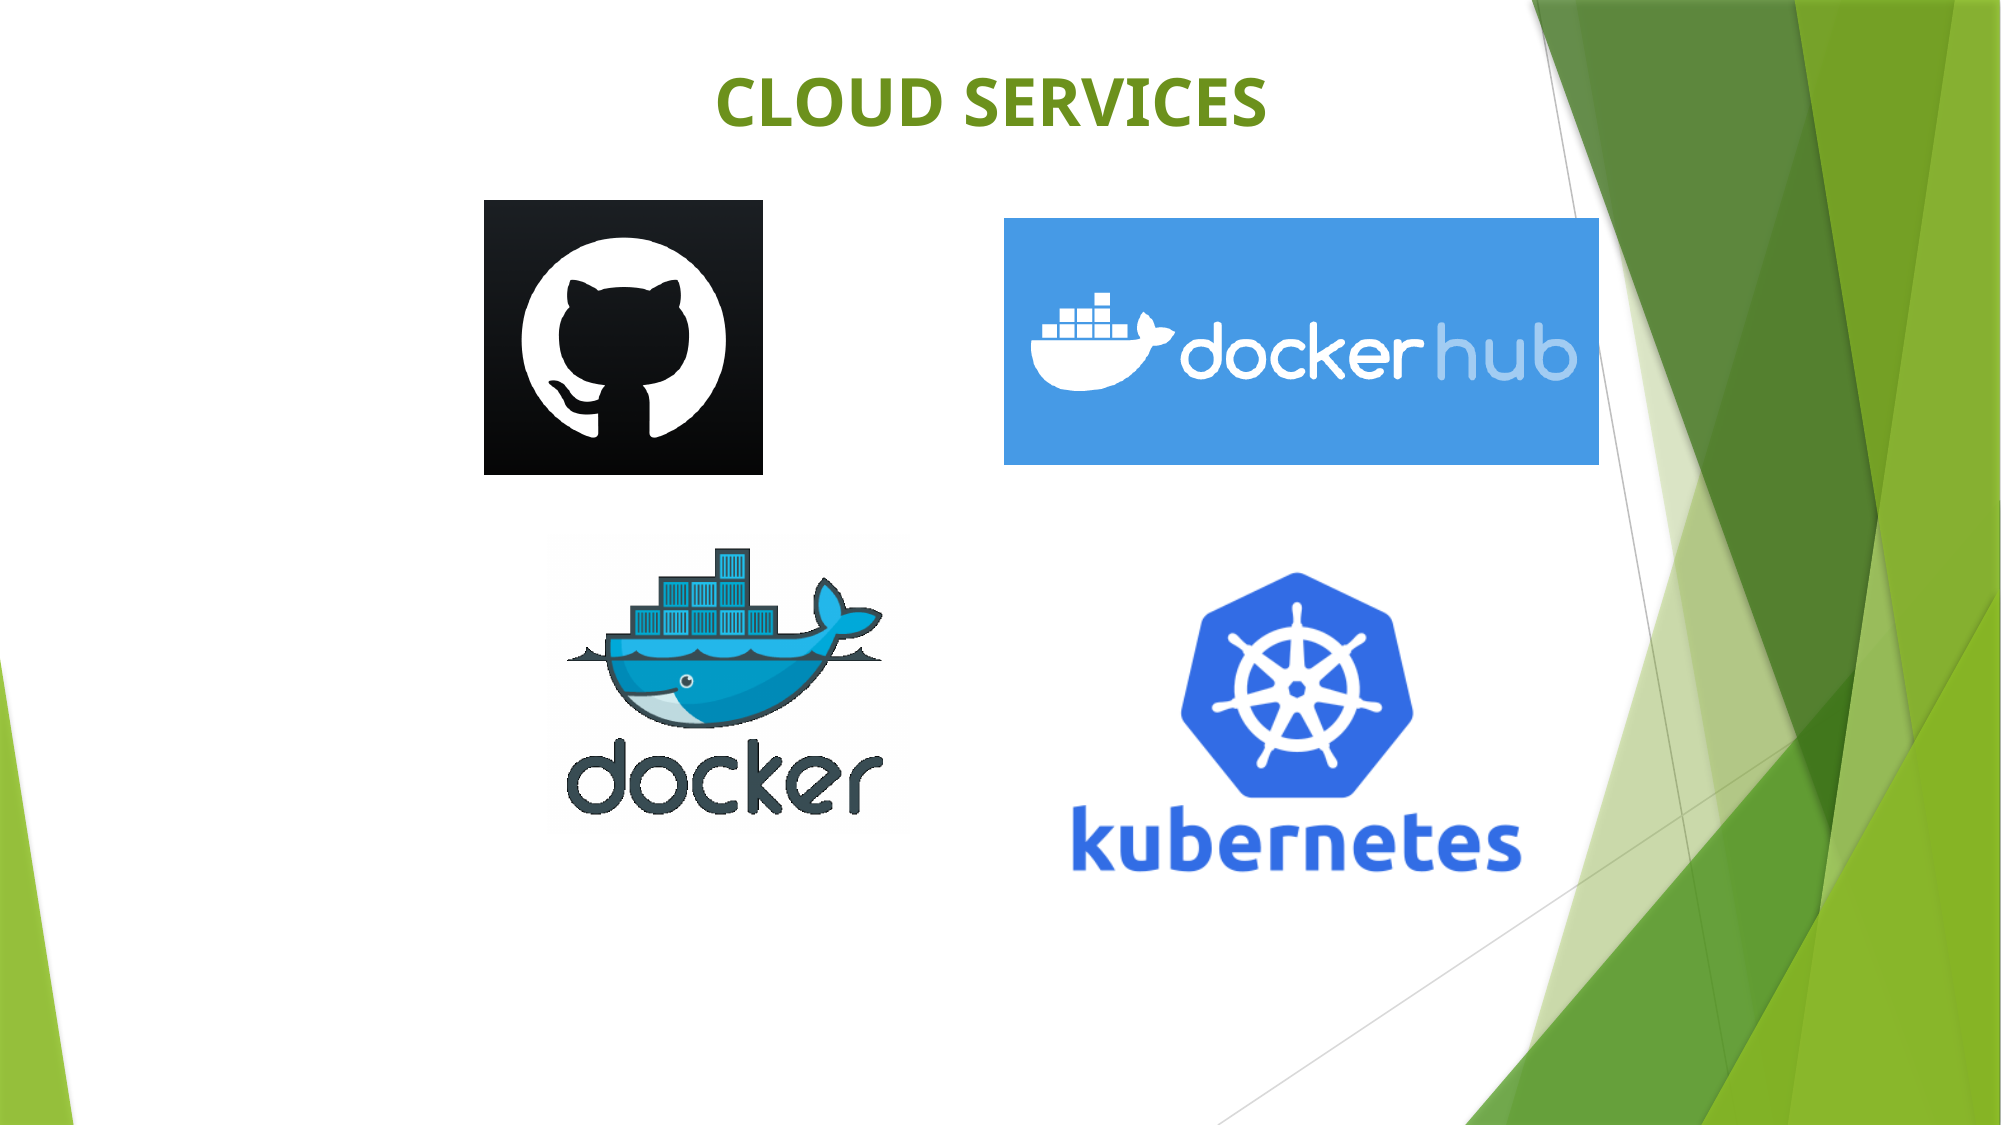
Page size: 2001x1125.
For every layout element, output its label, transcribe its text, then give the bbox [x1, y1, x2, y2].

picture [1003, 217, 1599, 465]
picture [1046, 534, 1529, 909]
text_box CLOUD SERVICES [699, 51, 1324, 147]
picture [483, 200, 763, 475]
picture [547, 534, 910, 834]
